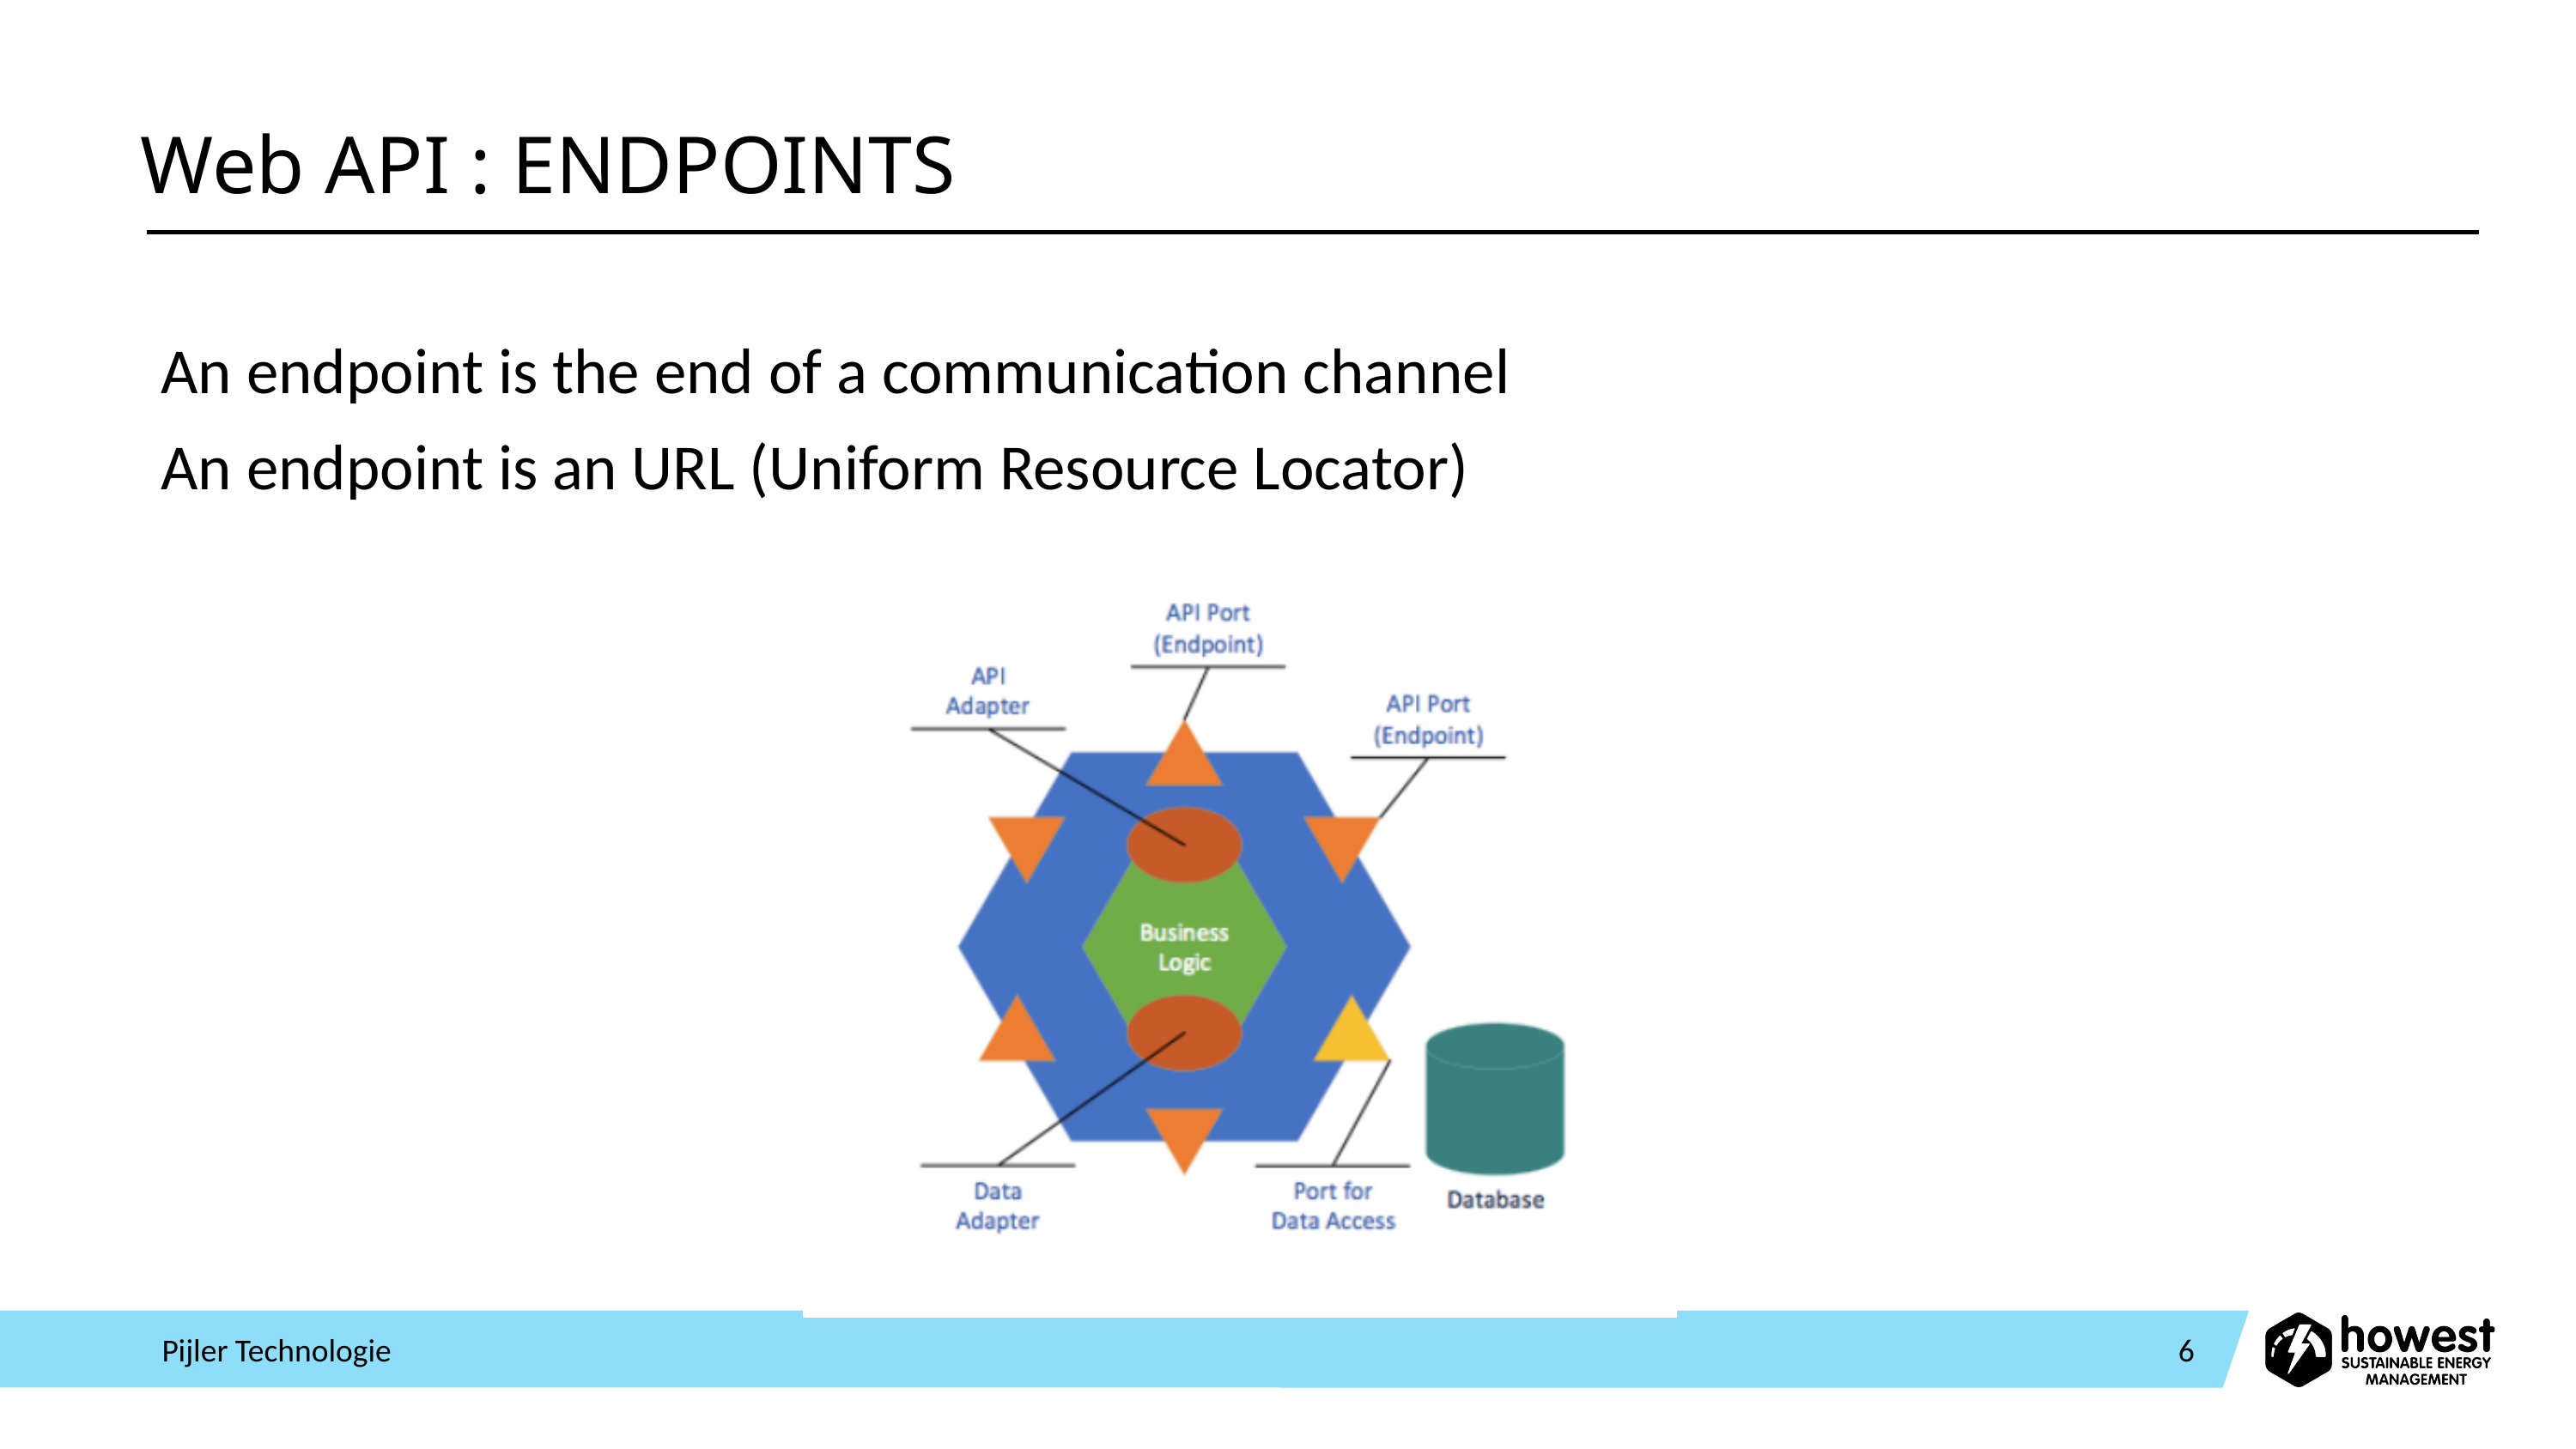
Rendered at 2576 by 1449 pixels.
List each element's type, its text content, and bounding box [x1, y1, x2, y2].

picture [803, 534, 1677, 1318]
list An endpoint is the end of a communication channel An endpoint is an URL (Uniform Resource Locator) [148, 331, 2483, 1191]
picture [2265, 1313, 2495, 1387]
slide_number 6 [1676, 1310, 2208, 1388]
title Web API : ENDPOINTS [140, 124, 2476, 215]
slide_number Pijler Technologie [149, 1310, 729, 1388]
